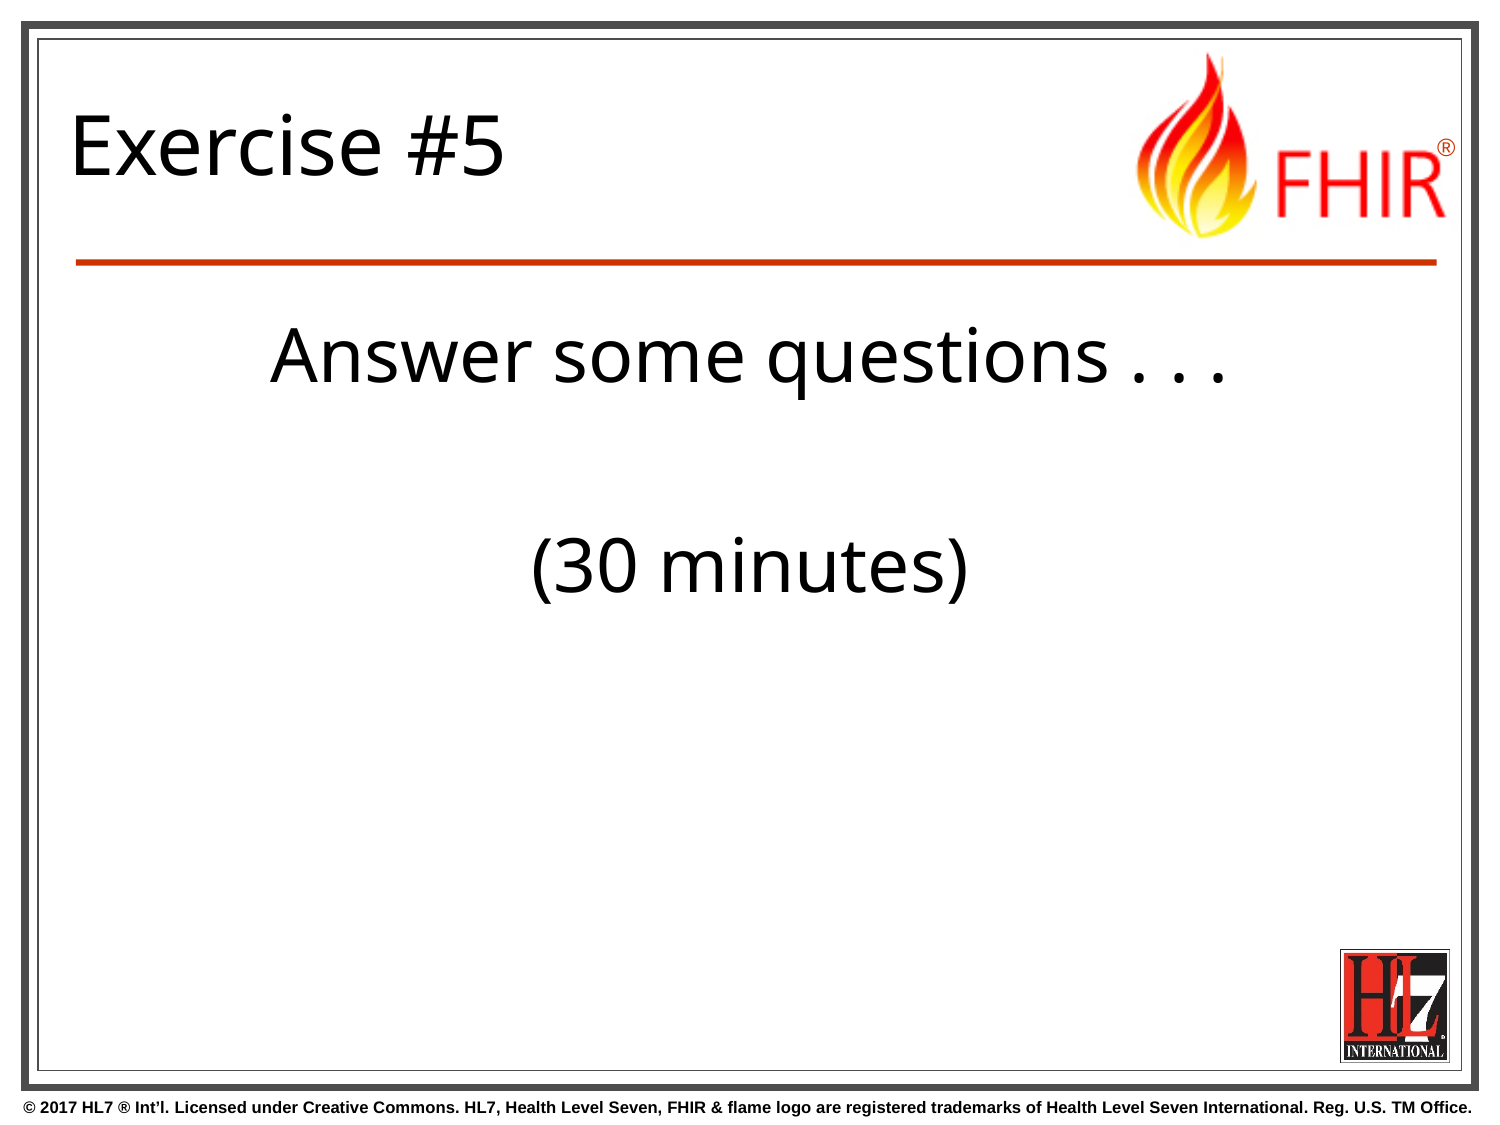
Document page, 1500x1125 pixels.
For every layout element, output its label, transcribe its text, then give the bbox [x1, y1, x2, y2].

picture [1340, 949, 1450, 1063]
list Answer some questions . . . (30 minutes) [62, 299, 1438, 1059]
title Exercise #5 [53, 54, 1128, 249]
picture [1124, 42, 1458, 249]
